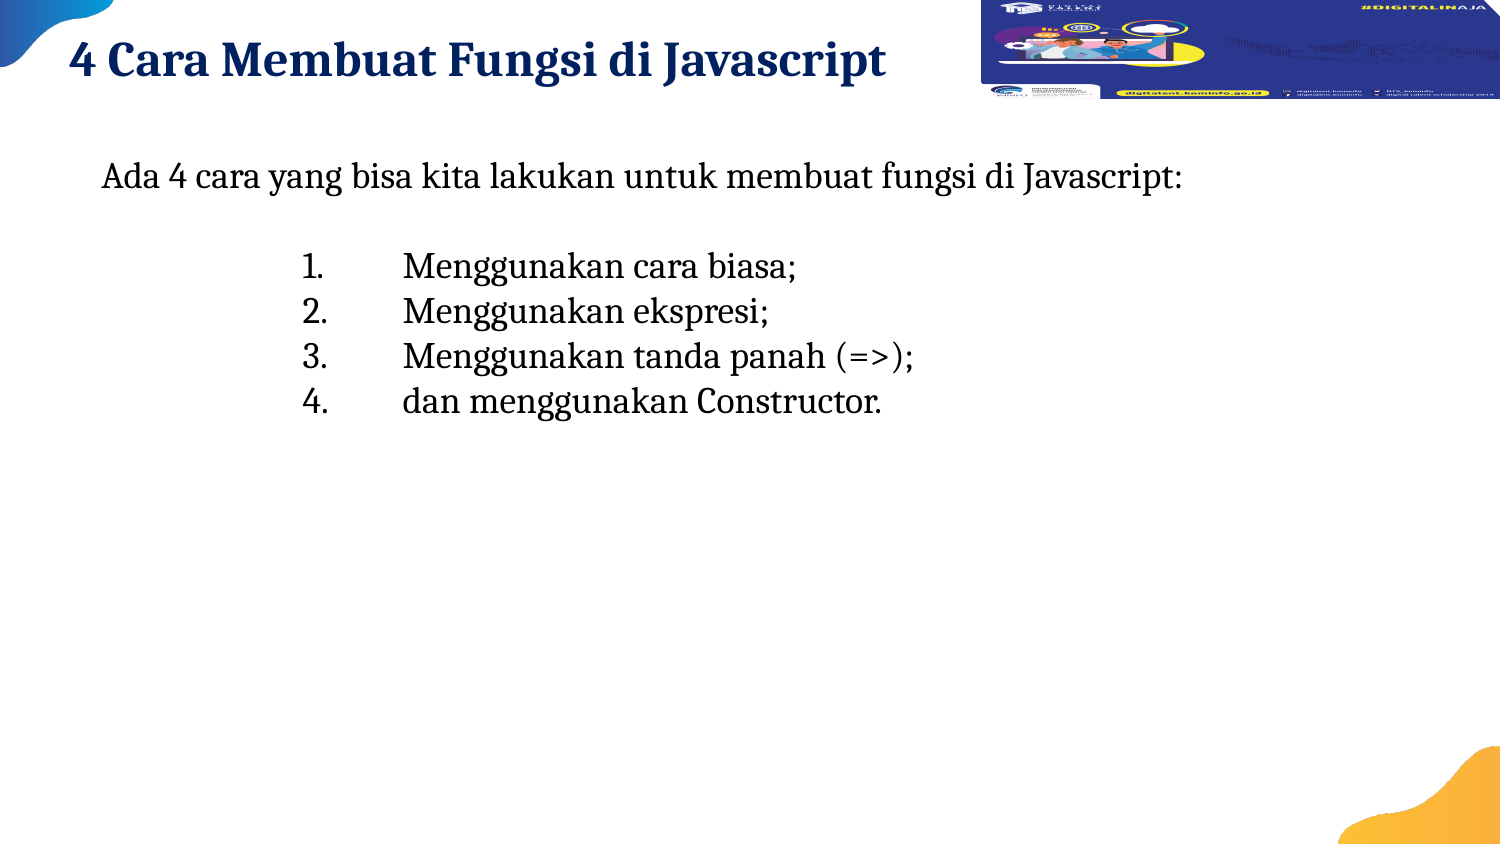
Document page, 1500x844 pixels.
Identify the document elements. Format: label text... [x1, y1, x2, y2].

text_box Ada 4 cara yang bisa kita lakukan untuk membuat fungsi di Javascript: Menggunakan cara biasa; Menggunakan ekspresi; Menggunakan tanda panah (=>); dan menggunakan Constructor. [54, 143, 1443, 474]
picture [1335, 738, 1500, 844]
picture [0, 0, 115, 73]
picture [980, 0, 1500, 100]
text_box 4 Cara Membuat Fungsi di Javascript [54, 19, 982, 143]
